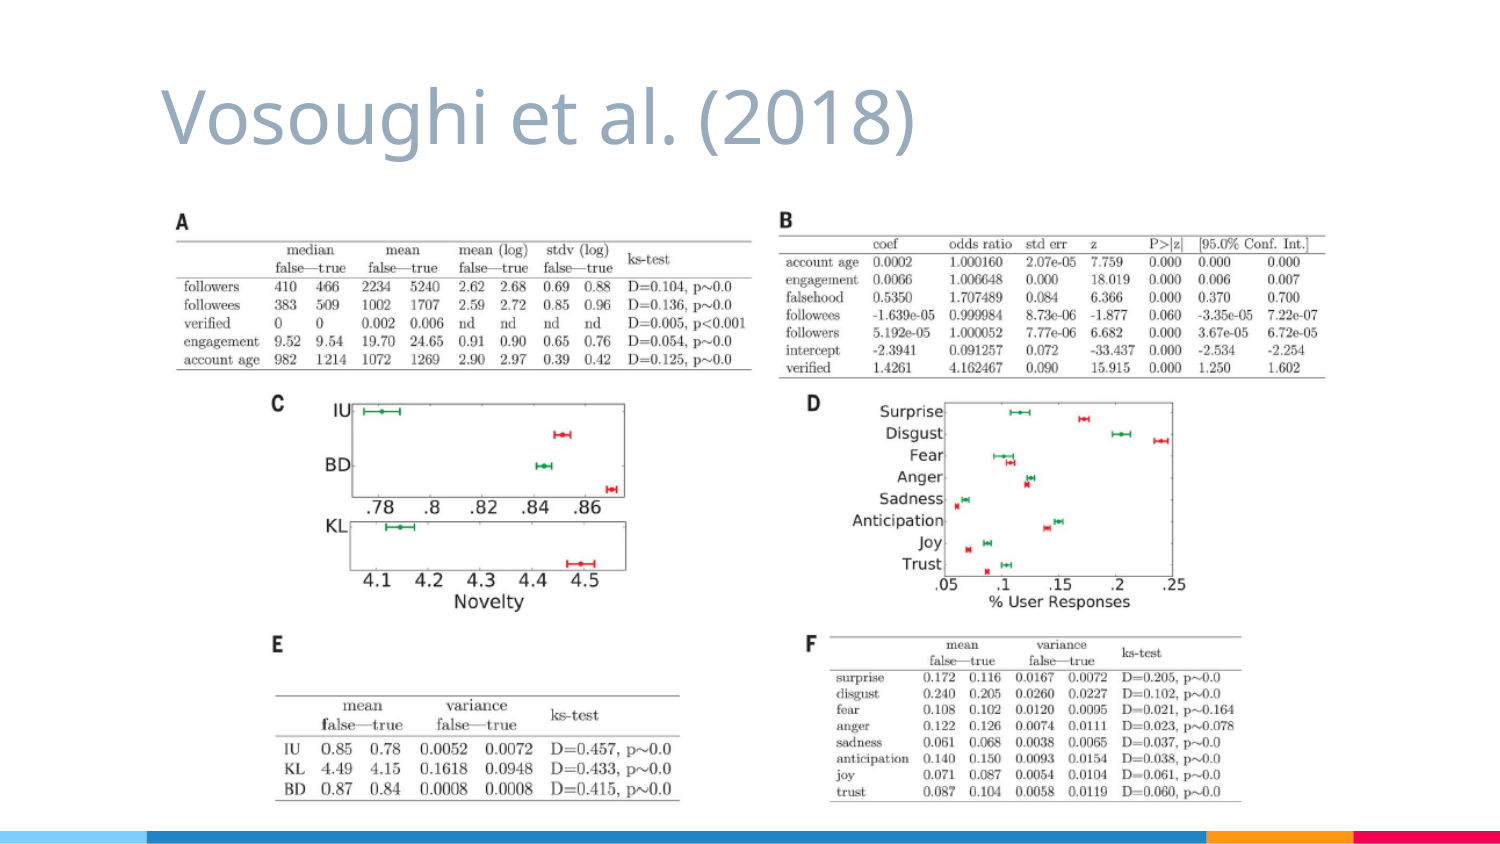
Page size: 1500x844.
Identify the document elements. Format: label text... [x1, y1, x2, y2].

picture [161, 202, 1339, 822]
title Vosoughi et al. (2018) [146, 33, 1207, 175]
